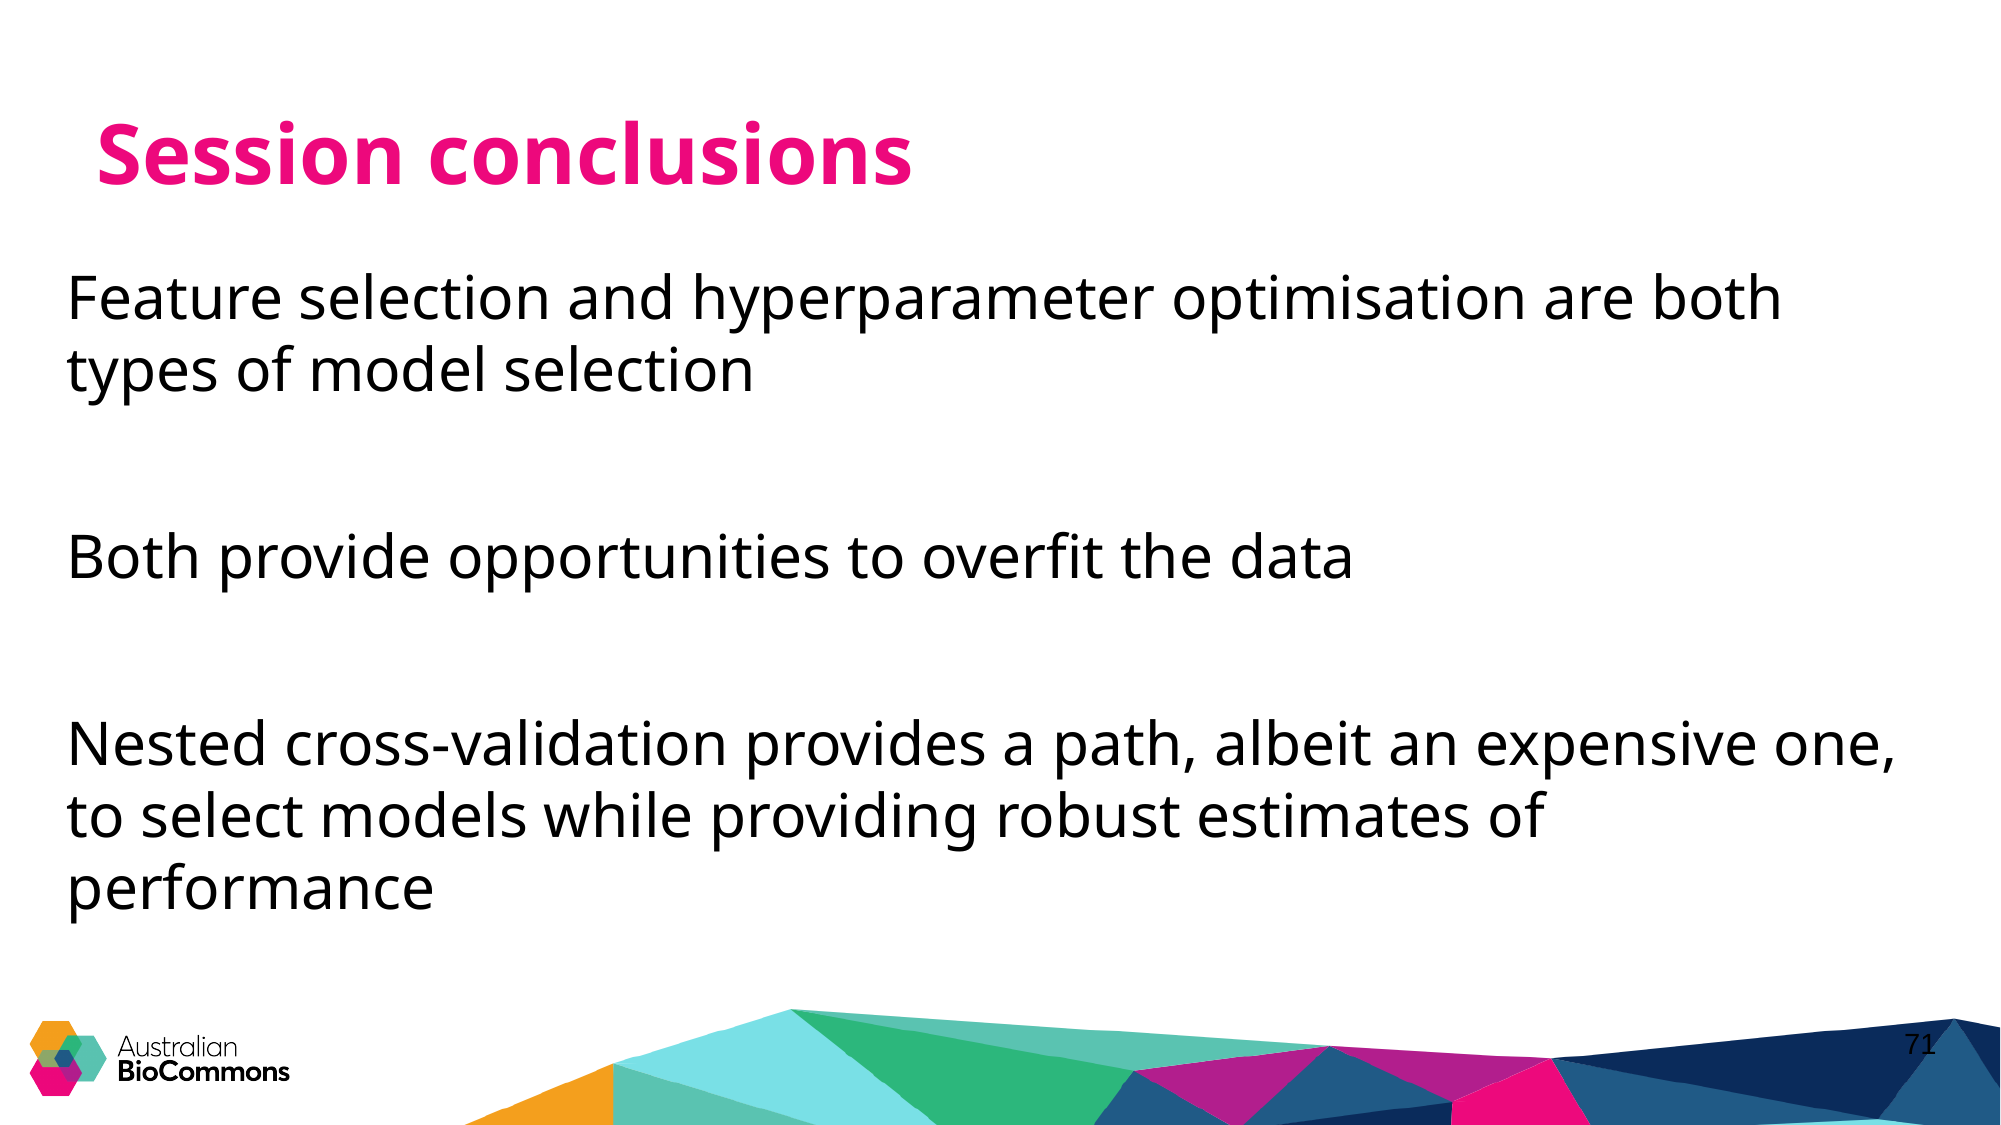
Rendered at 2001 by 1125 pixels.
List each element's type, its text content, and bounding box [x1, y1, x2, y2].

list Feature selection and hyperparameter optimisation are both types of model selection Both provide opportunities to overfit the data Nested cross-validation provides a path, albeit an expensive one, to select models while providing robust estimates of performance [51, 251, 1924, 970]
title Session conclusions [81, 64, 1953, 211]
picture [11, 1014, 308, 1103]
picture [428, 992, 2001, 1125]
slide_number ‹#› [1797, 1012, 1937, 1073]
